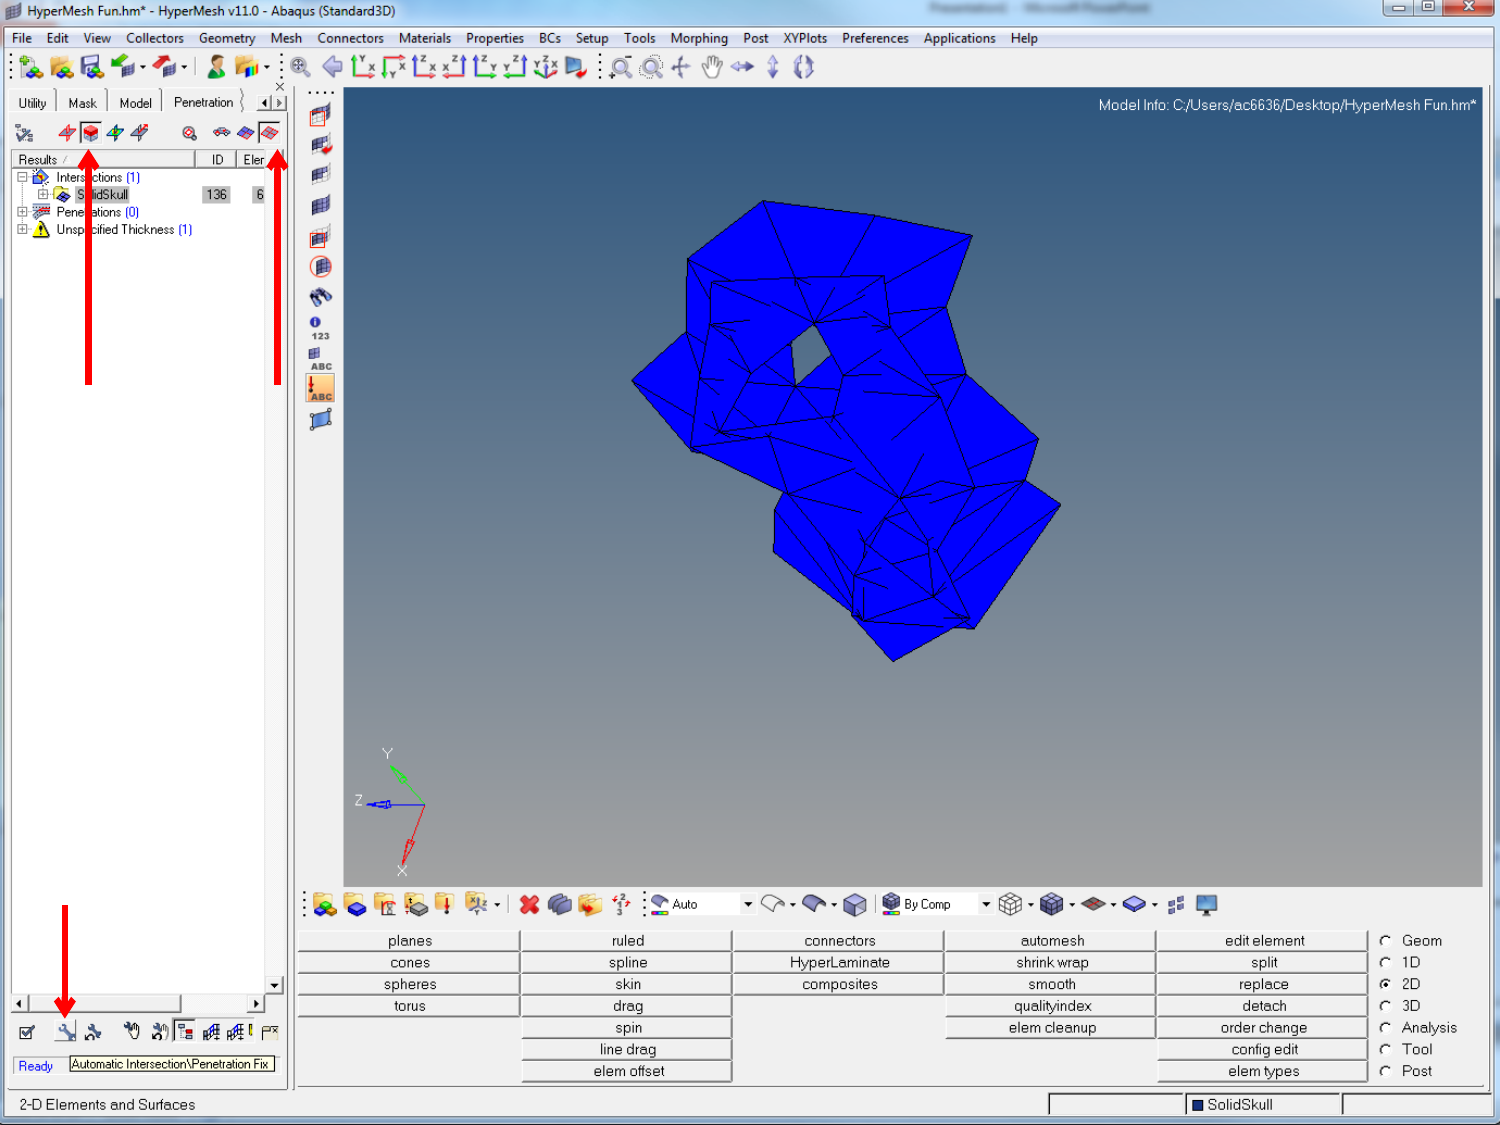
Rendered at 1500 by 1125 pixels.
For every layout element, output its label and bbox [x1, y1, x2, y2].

list [0, 0, 1500, 1125]
